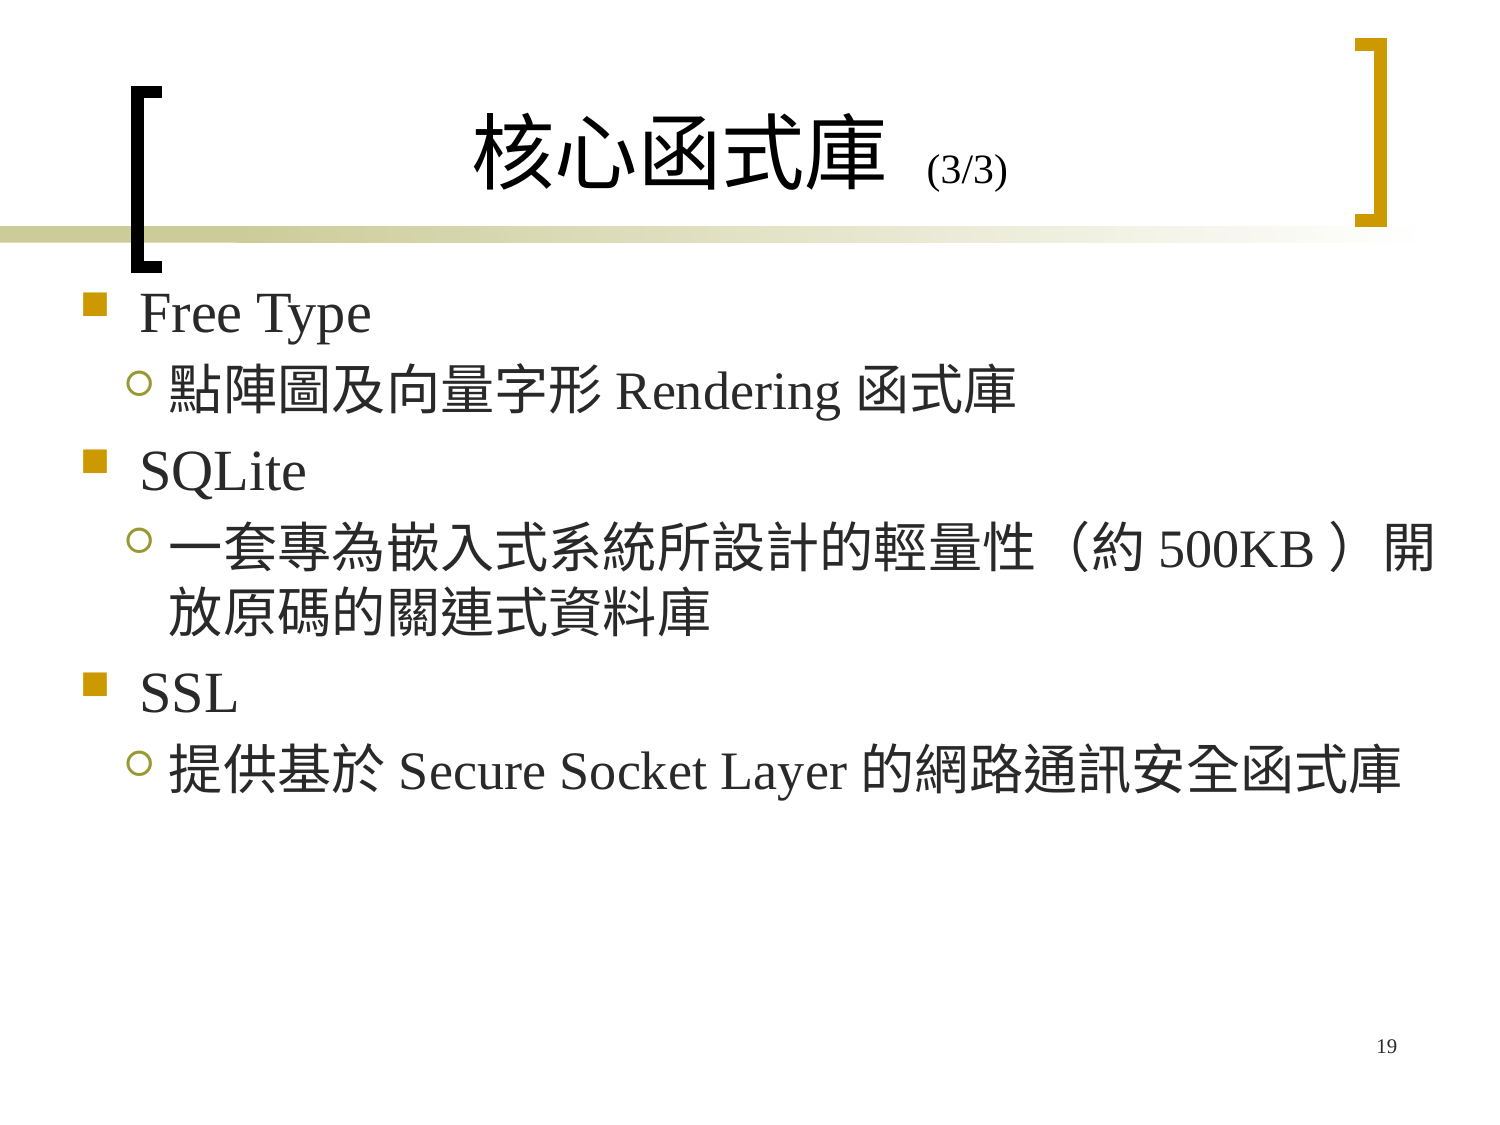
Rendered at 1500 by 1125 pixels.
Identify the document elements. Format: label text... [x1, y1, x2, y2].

slide_number 19 [1099, 1024, 1413, 1101]
title 核心函式庫 (3/3) [152, 15, 1328, 208]
list Free Type 點陣圖及向量字形Rendering函式庫 SQLite 一套專為嵌入式系統所設計的輕量性（約500KB）開放原碼的關連式資料庫 SSL 提供基於Secure Socket Layer的網路通訊安全函式庫 [64, 267, 1459, 1012]
